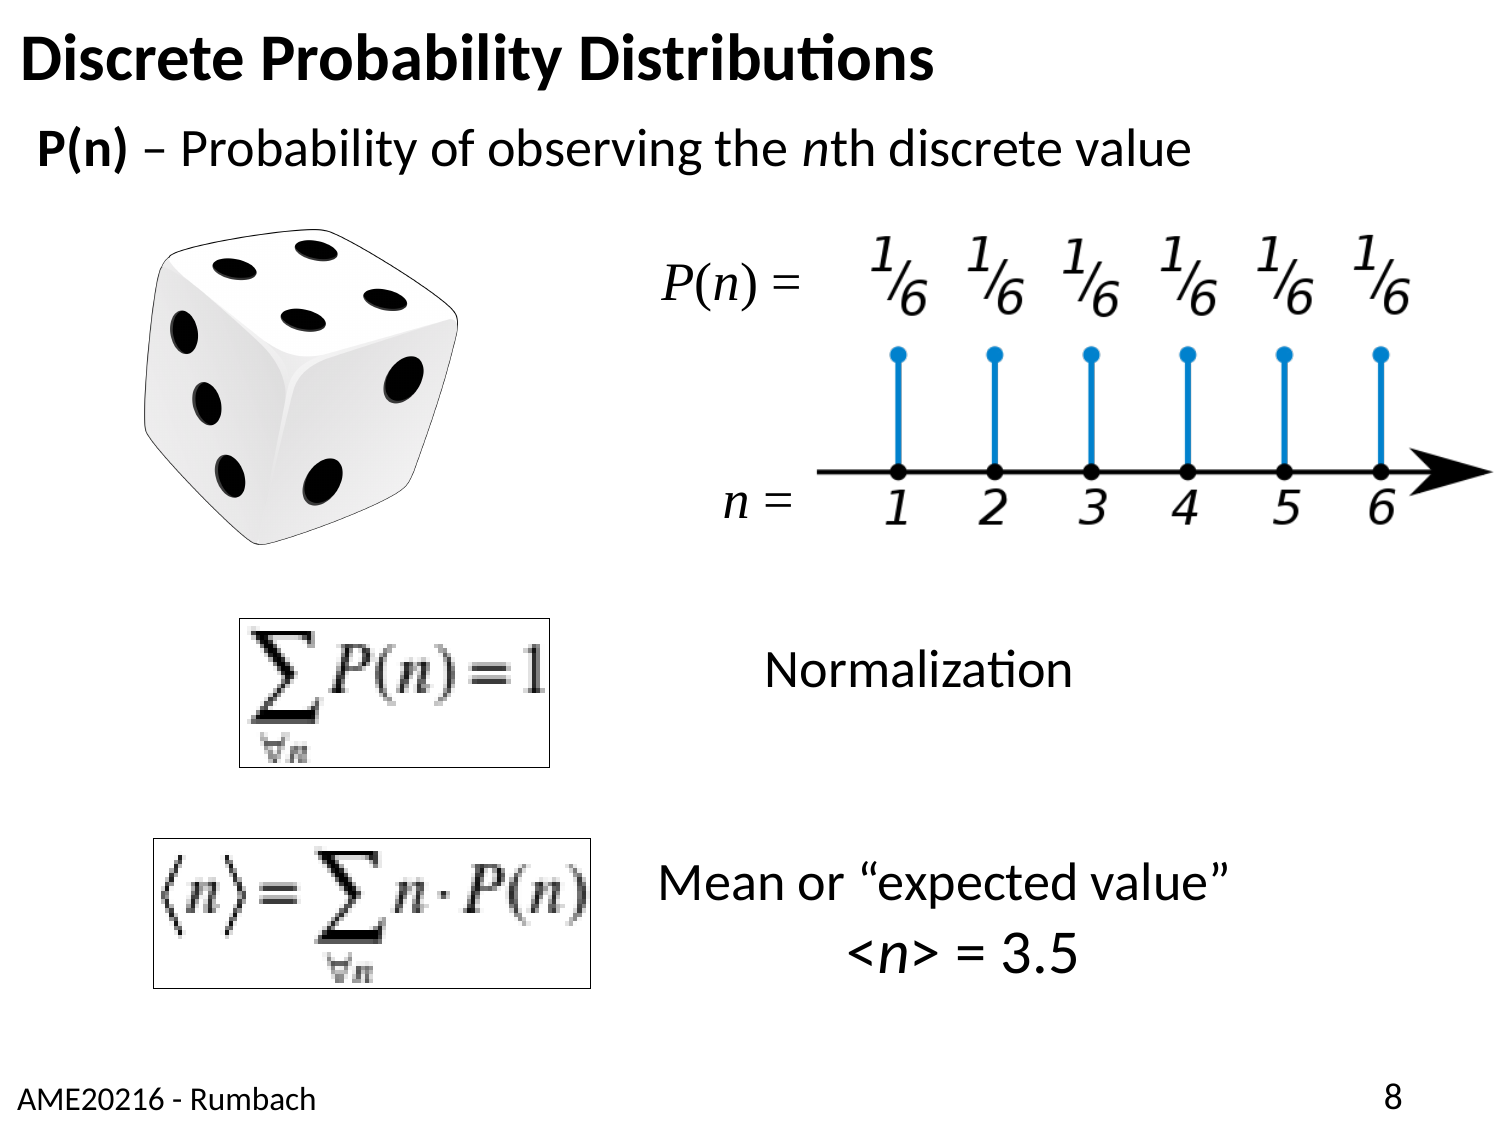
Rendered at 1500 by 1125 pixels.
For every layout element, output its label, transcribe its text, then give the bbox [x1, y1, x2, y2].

text_box P(n) – Probability of observing the nth discrete value [22, 105, 1500, 186]
text_box Discrete Probability Distributions [5, 6, 951, 101]
picture [144, 228, 458, 545]
picture [804, 228, 1500, 533]
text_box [153, 618, 1271, 996]
text_box n = [707, 456, 801, 537]
text_box P(n) = [646, 238, 799, 319]
